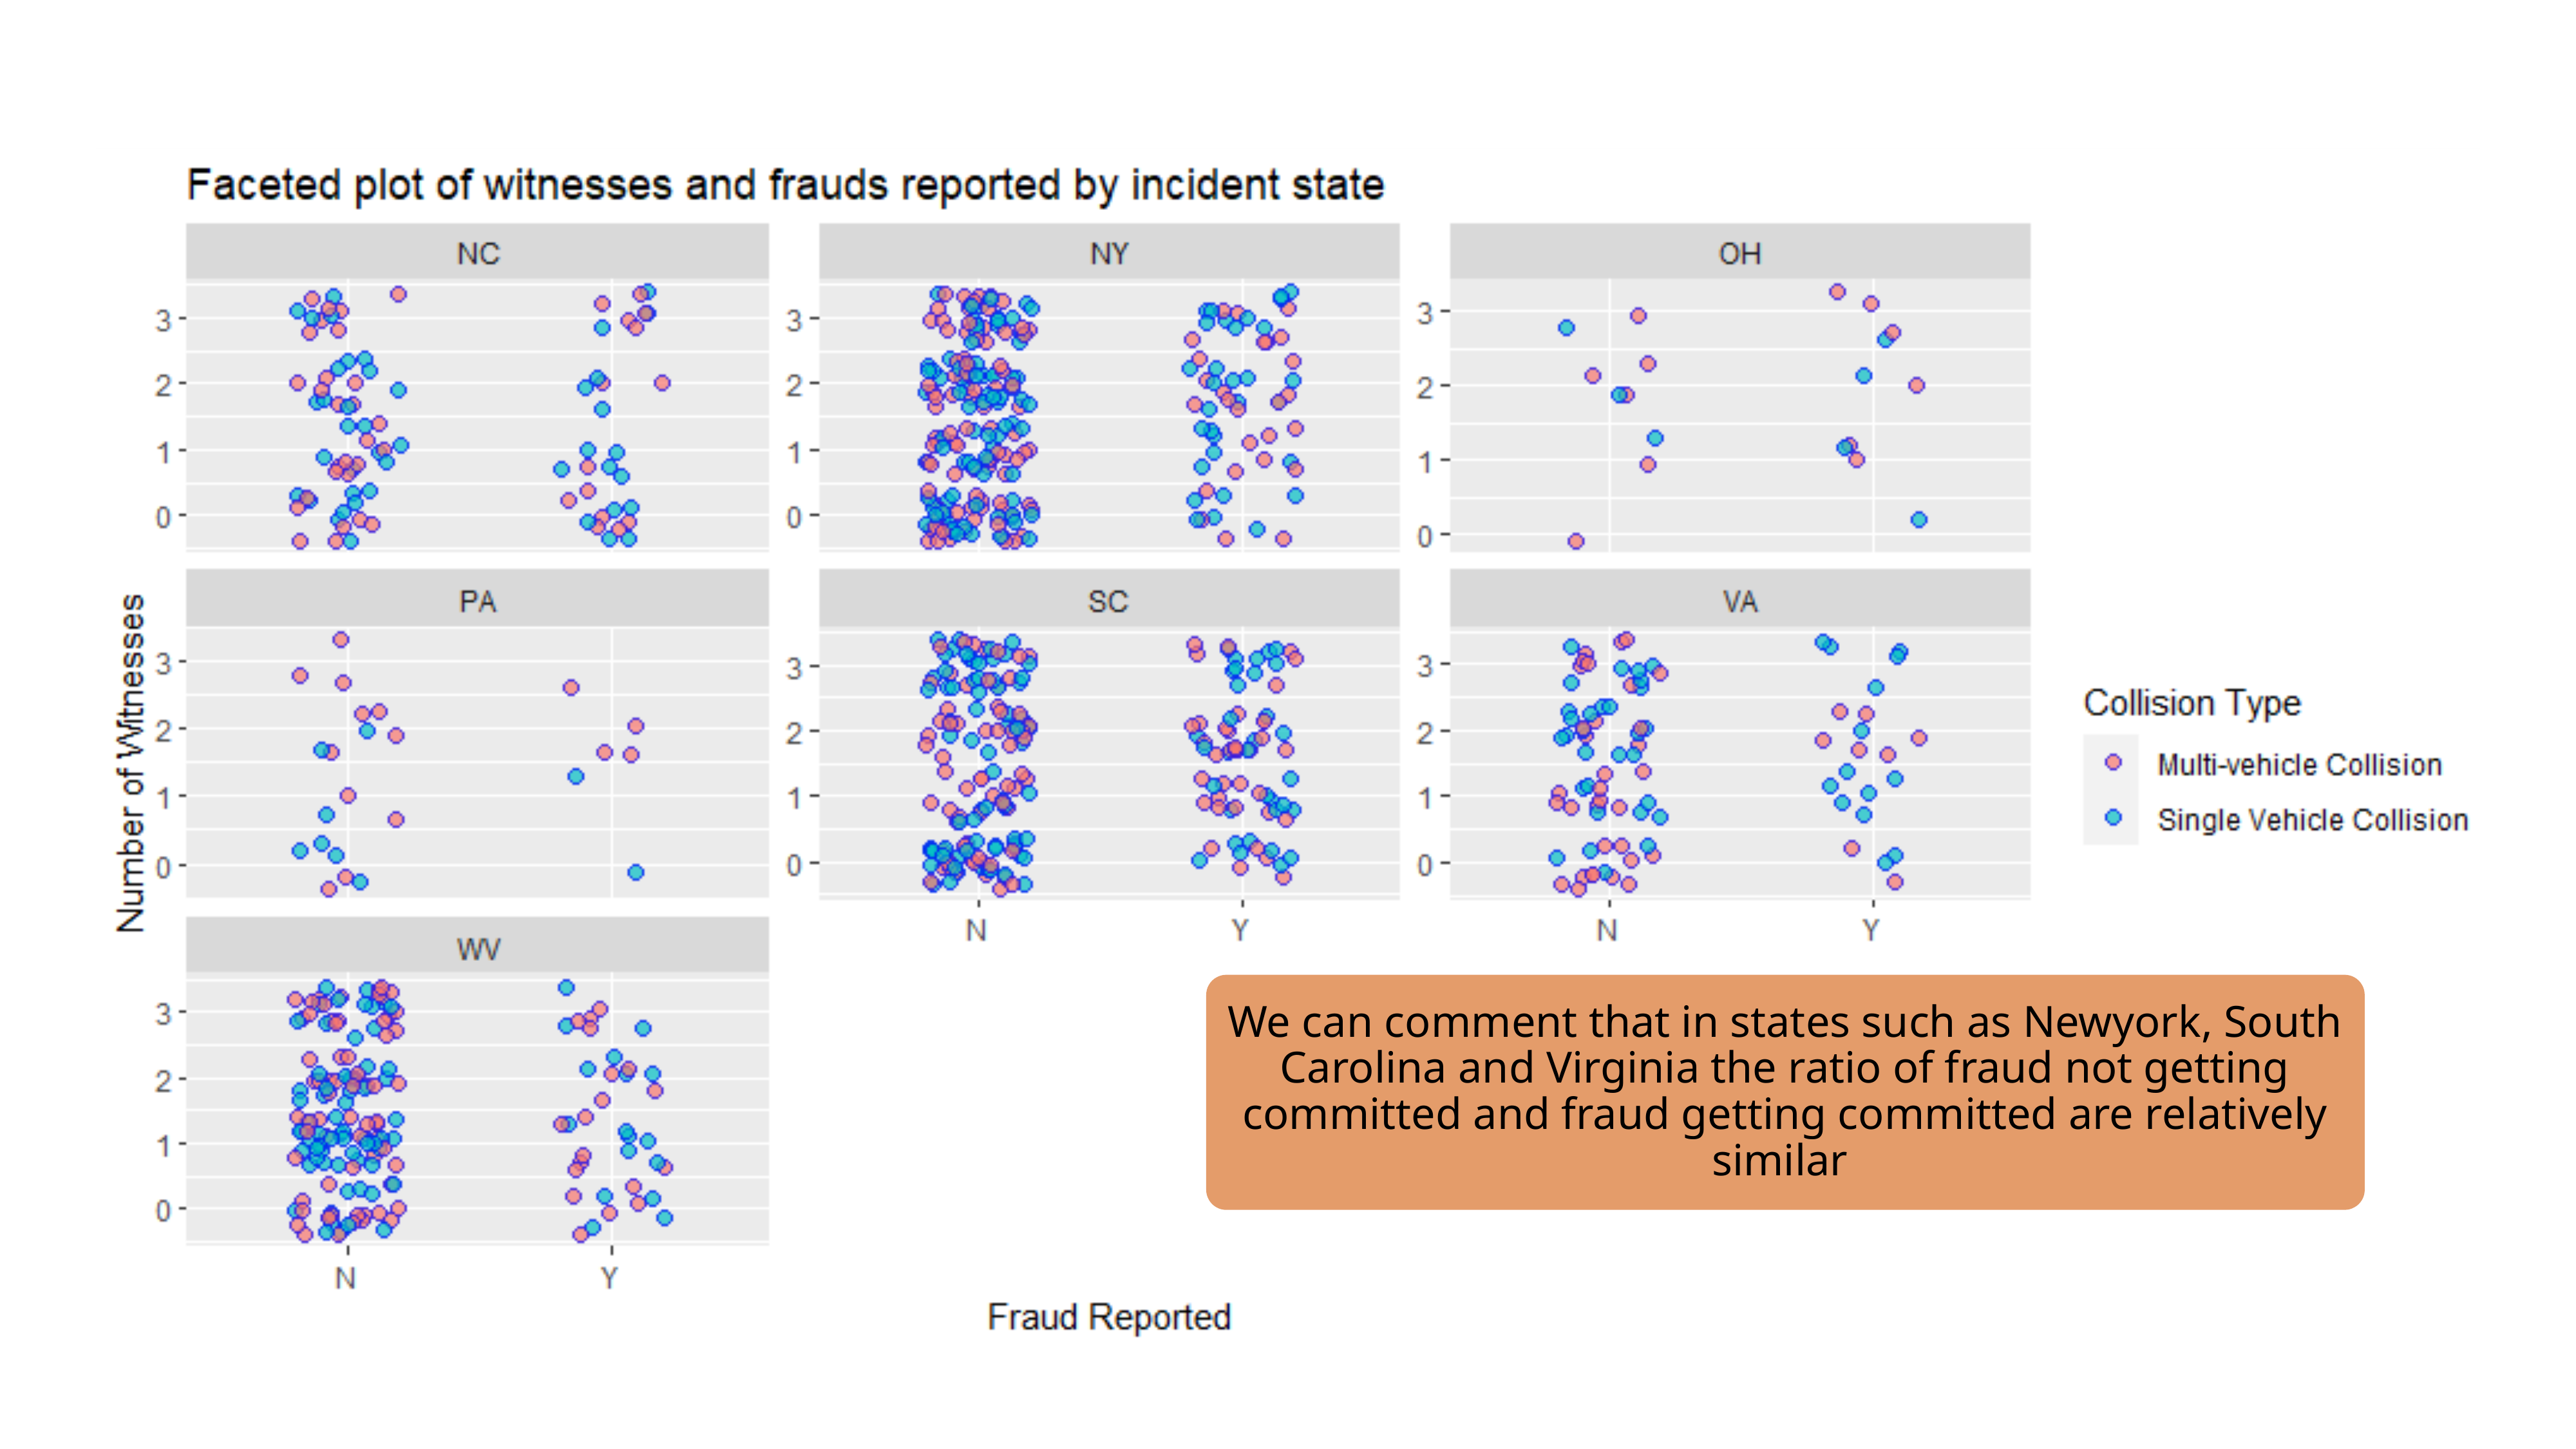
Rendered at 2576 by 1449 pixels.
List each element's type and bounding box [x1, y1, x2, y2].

picture [96, 147, 2480, 1354]
text_box [1206, 967, 2365, 1217]
